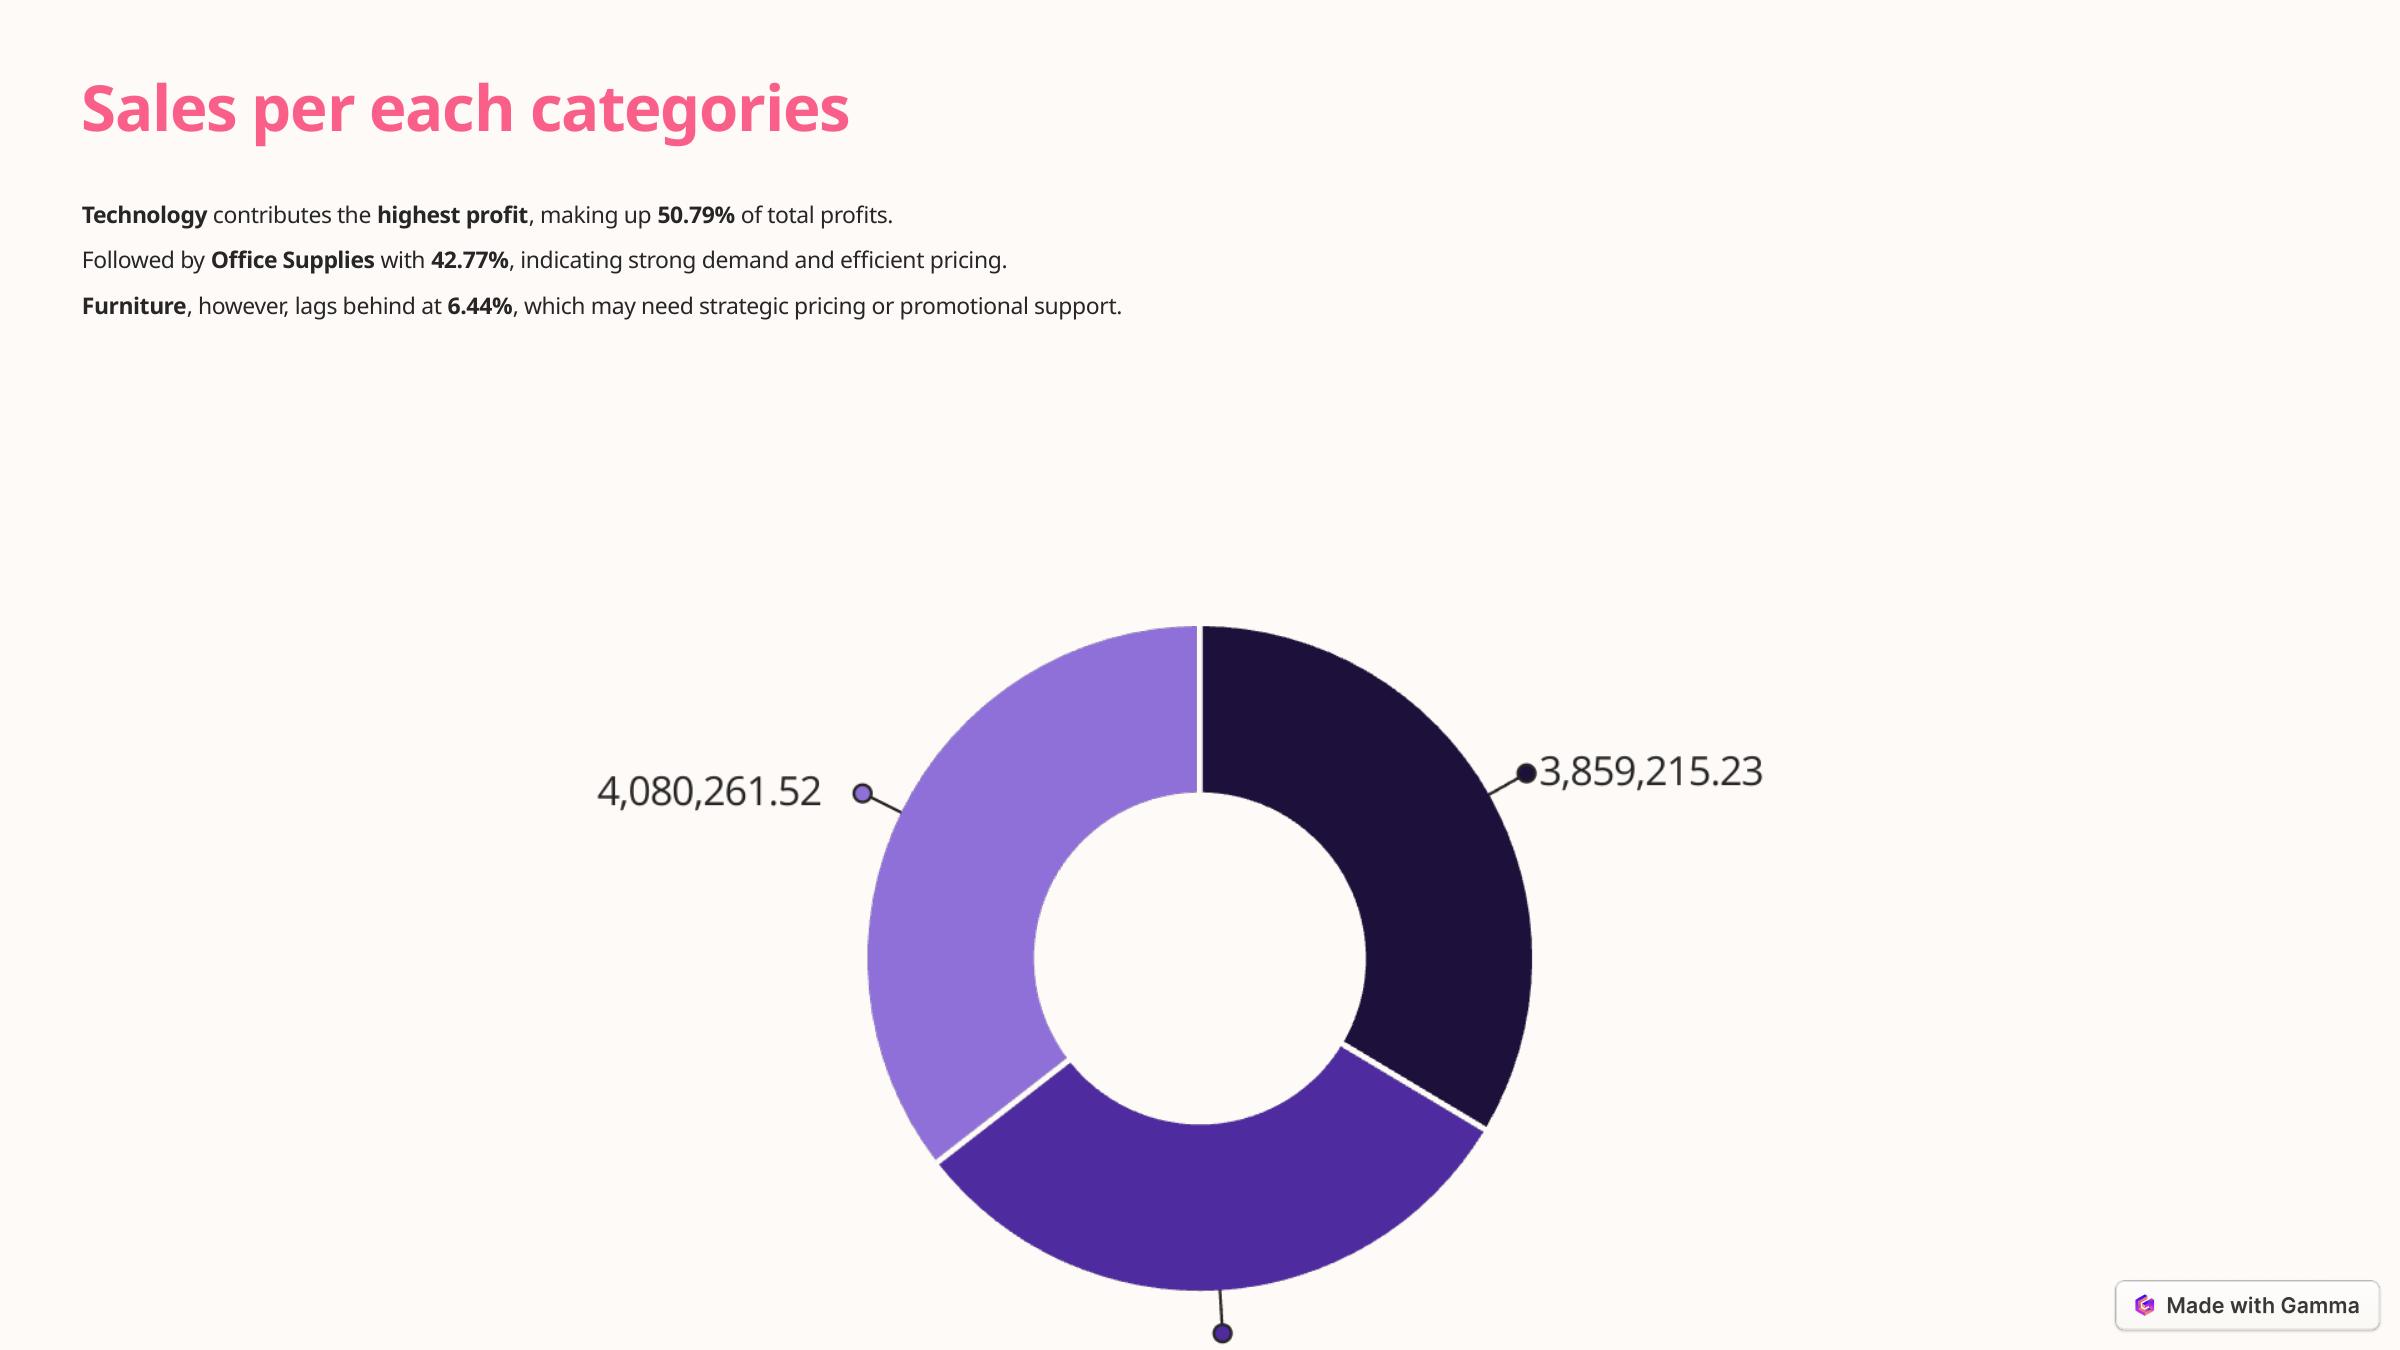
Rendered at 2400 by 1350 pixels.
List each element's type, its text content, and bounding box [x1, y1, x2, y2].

text_box Followed by Office Supplies with 42.77%, indicating strong demand and efficient pricing. [81, 237, 2319, 275]
picture [81, 346, 2389, 1350]
text_box Technology contributes the highest profit, making up 50.79% of total profits. [81, 191, 2319, 229]
text_box Sales per each categories [81, 64, 781, 145]
text_box Furniture, however, lags behind at 6.44%, which may need strategic pricing or promotional support. [81, 282, 2319, 321]
